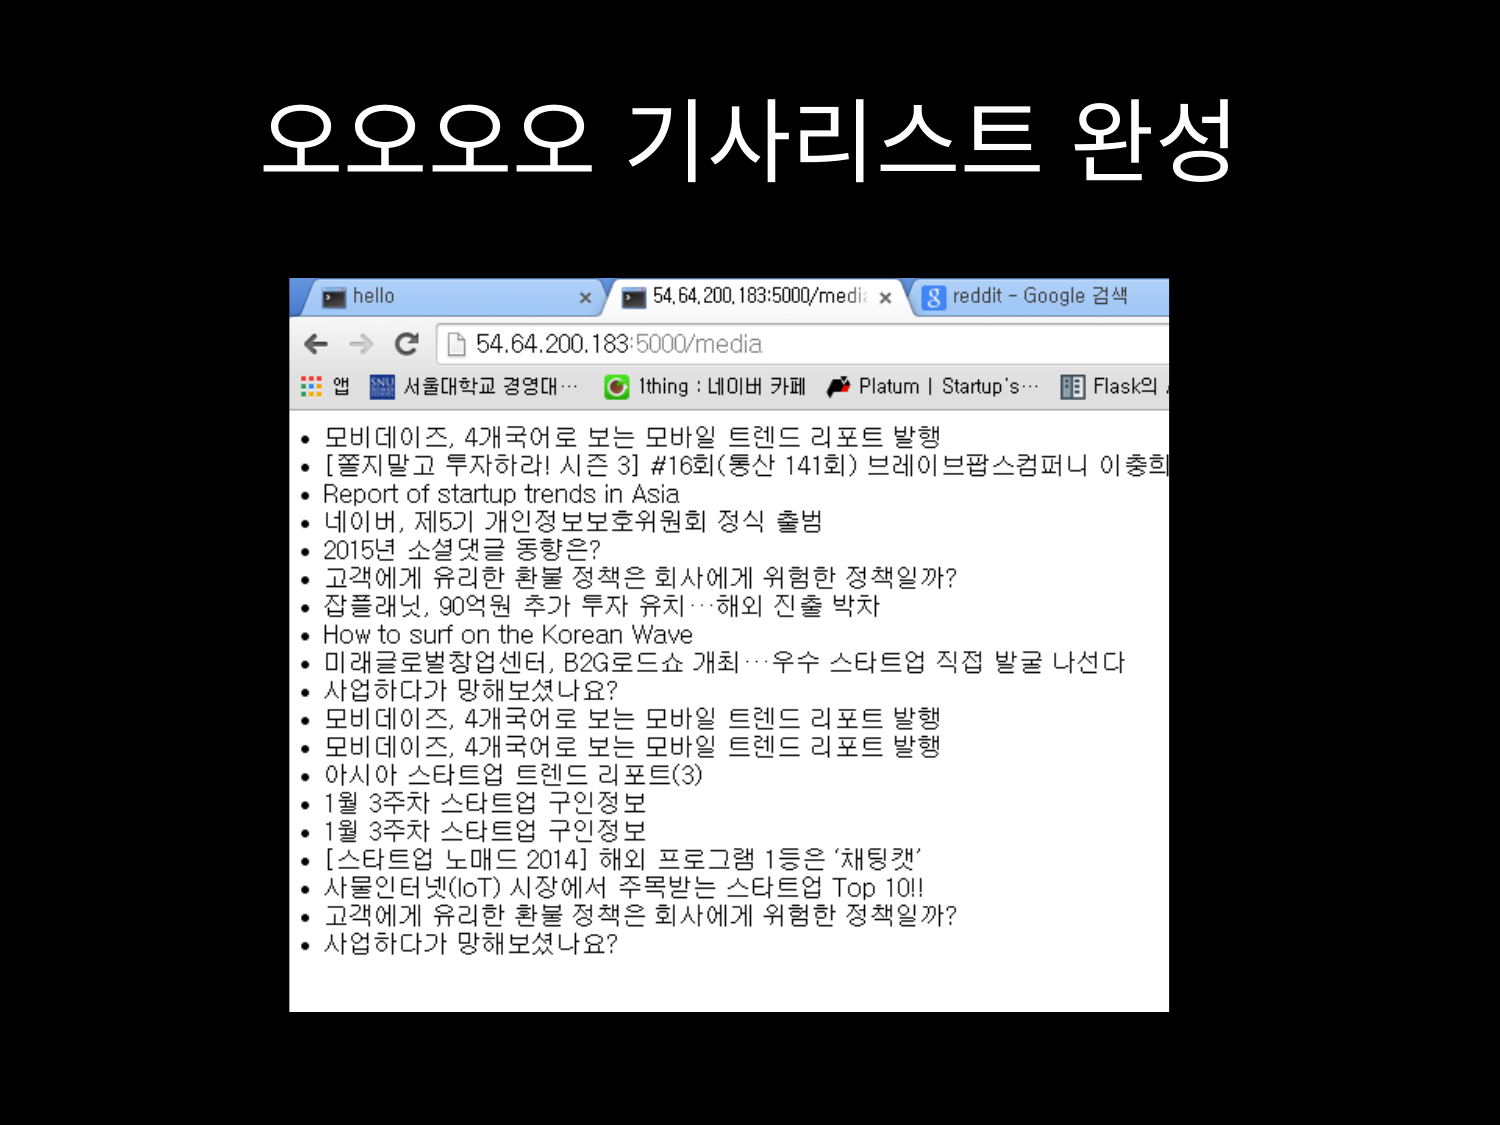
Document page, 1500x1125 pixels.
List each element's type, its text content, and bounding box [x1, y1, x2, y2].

picture [288, 278, 1170, 1012]
title 오오오오 기사리스트 완성 [75, 45, 1425, 233]
